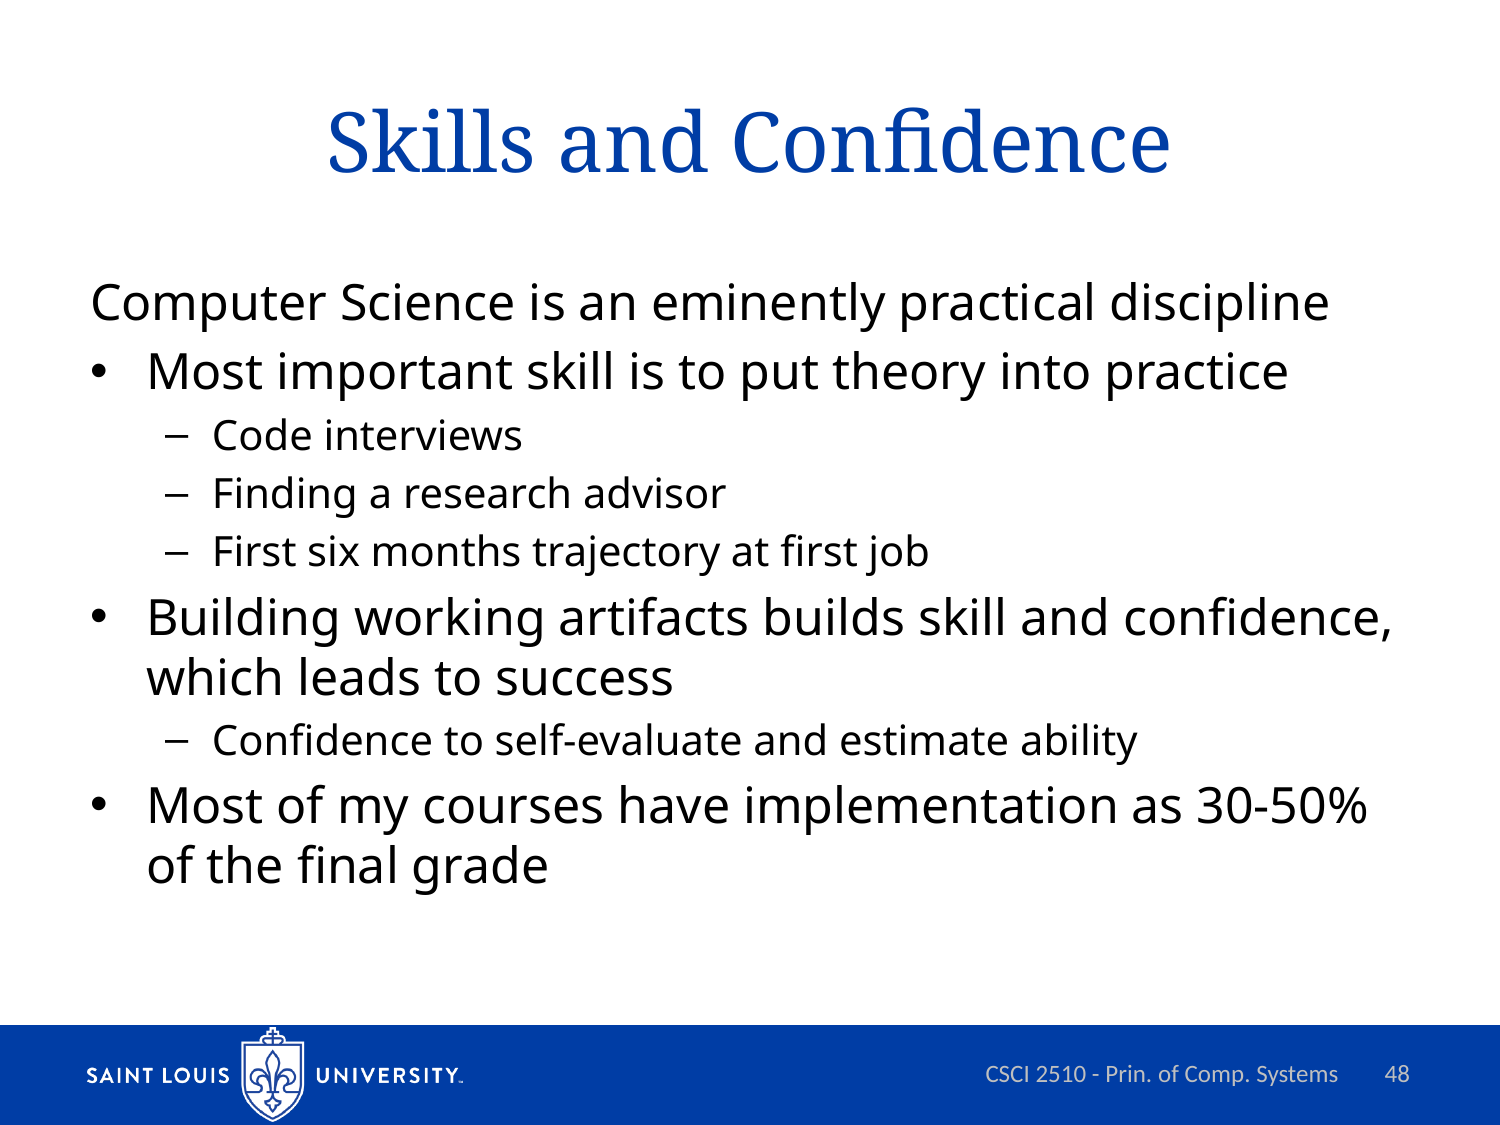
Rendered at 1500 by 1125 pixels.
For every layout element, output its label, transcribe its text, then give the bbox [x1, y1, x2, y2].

title Skills and Confidence [75, 45, 1425, 233]
picture [87, 1027, 463, 1122]
footer CSCI 2510 - Prin. of Comp. Systems [924, 1042, 1074, 1103]
list Computer Science is an eminently practical discipline Most important skill is to put theory into practice Code interviews Finding a research advisor First six months trajectory at first job Building working artifacts builds skill and confidence, which leads to success Confidence to self-evaluate and estimate ability Most of my courses have implementation as 30-50% of the final grade [75, 262, 1425, 1005]
slide_number 48 [1074, 1042, 1425, 1103]
